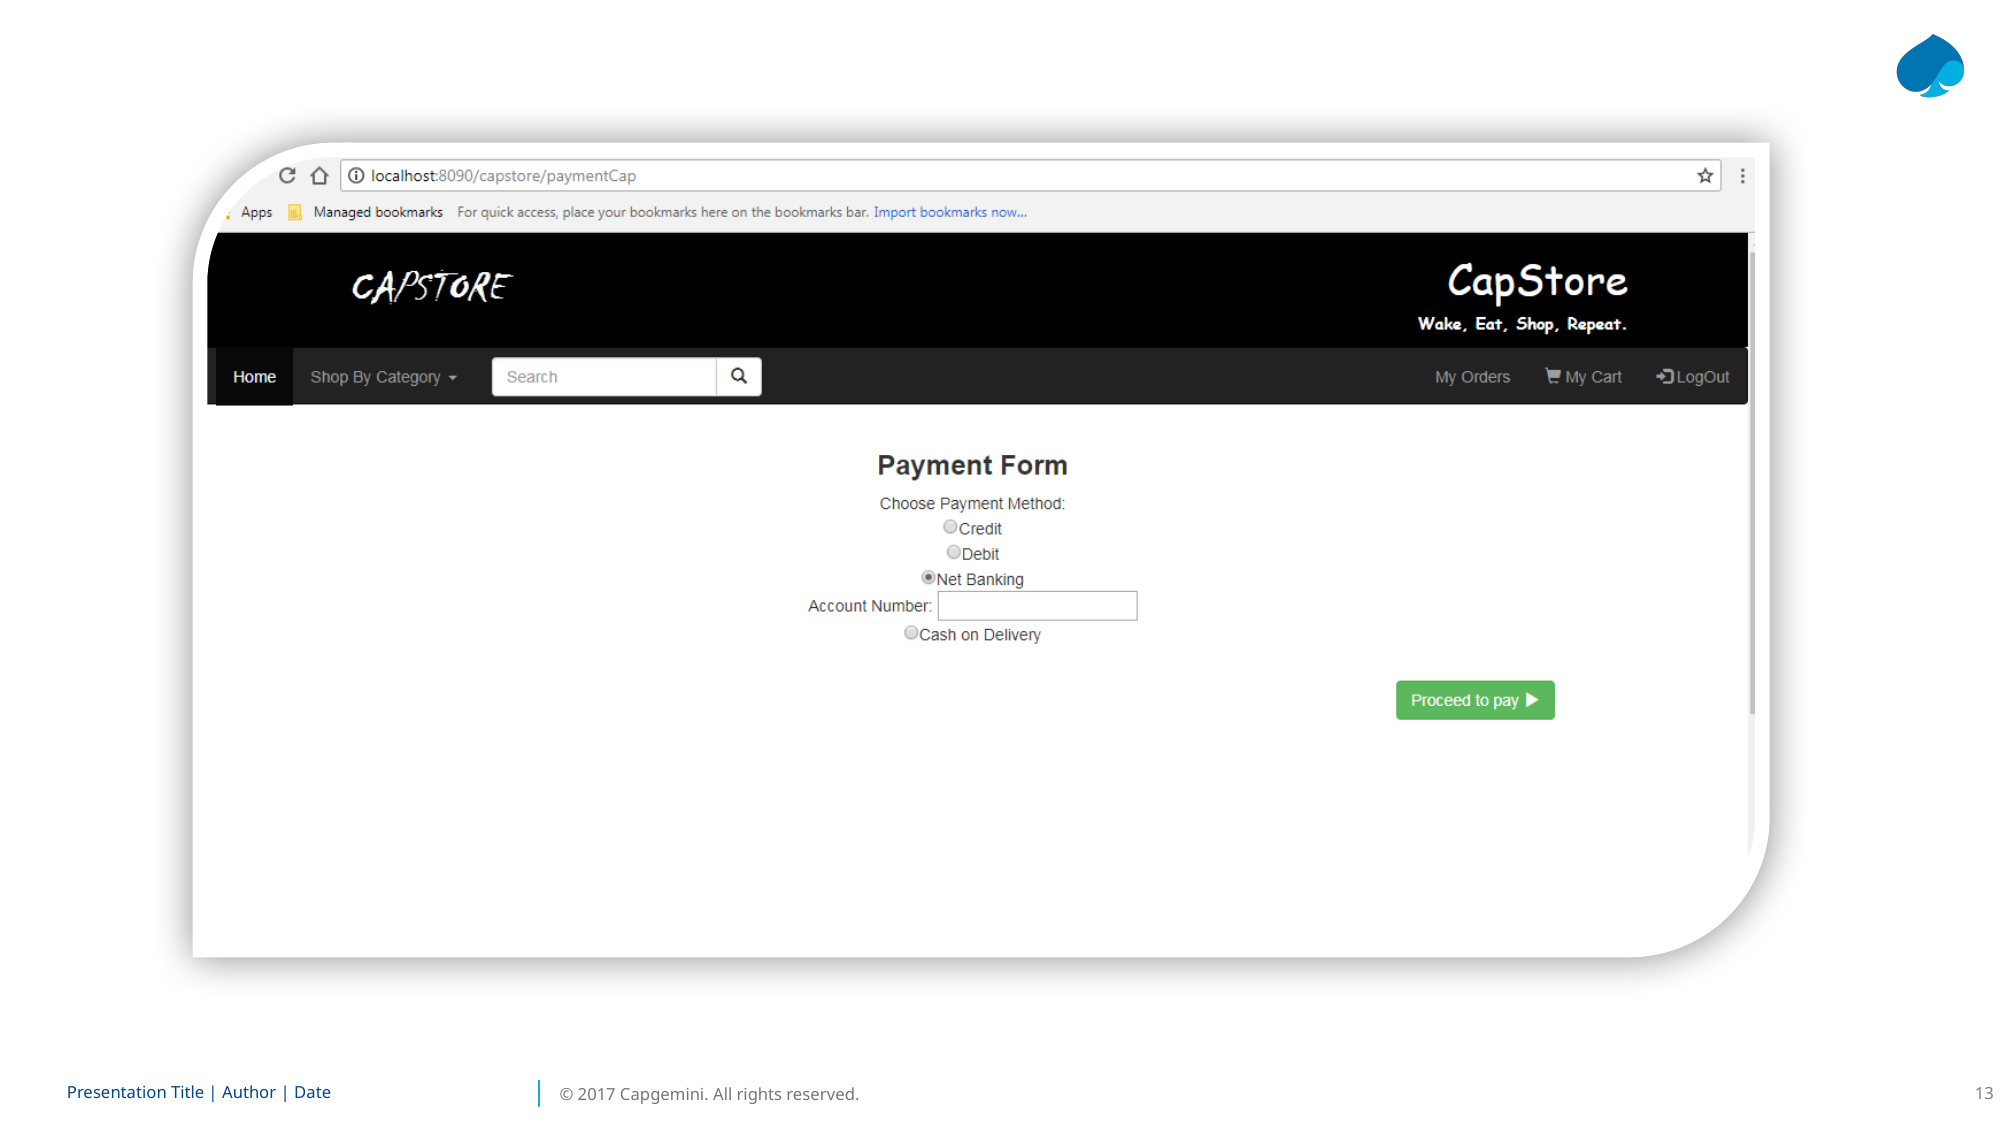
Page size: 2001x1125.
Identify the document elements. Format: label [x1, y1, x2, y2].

picture [1936, 34, 1964, 62]
picture [199, 149, 1763, 950]
picture [1894, 34, 1964, 107]
